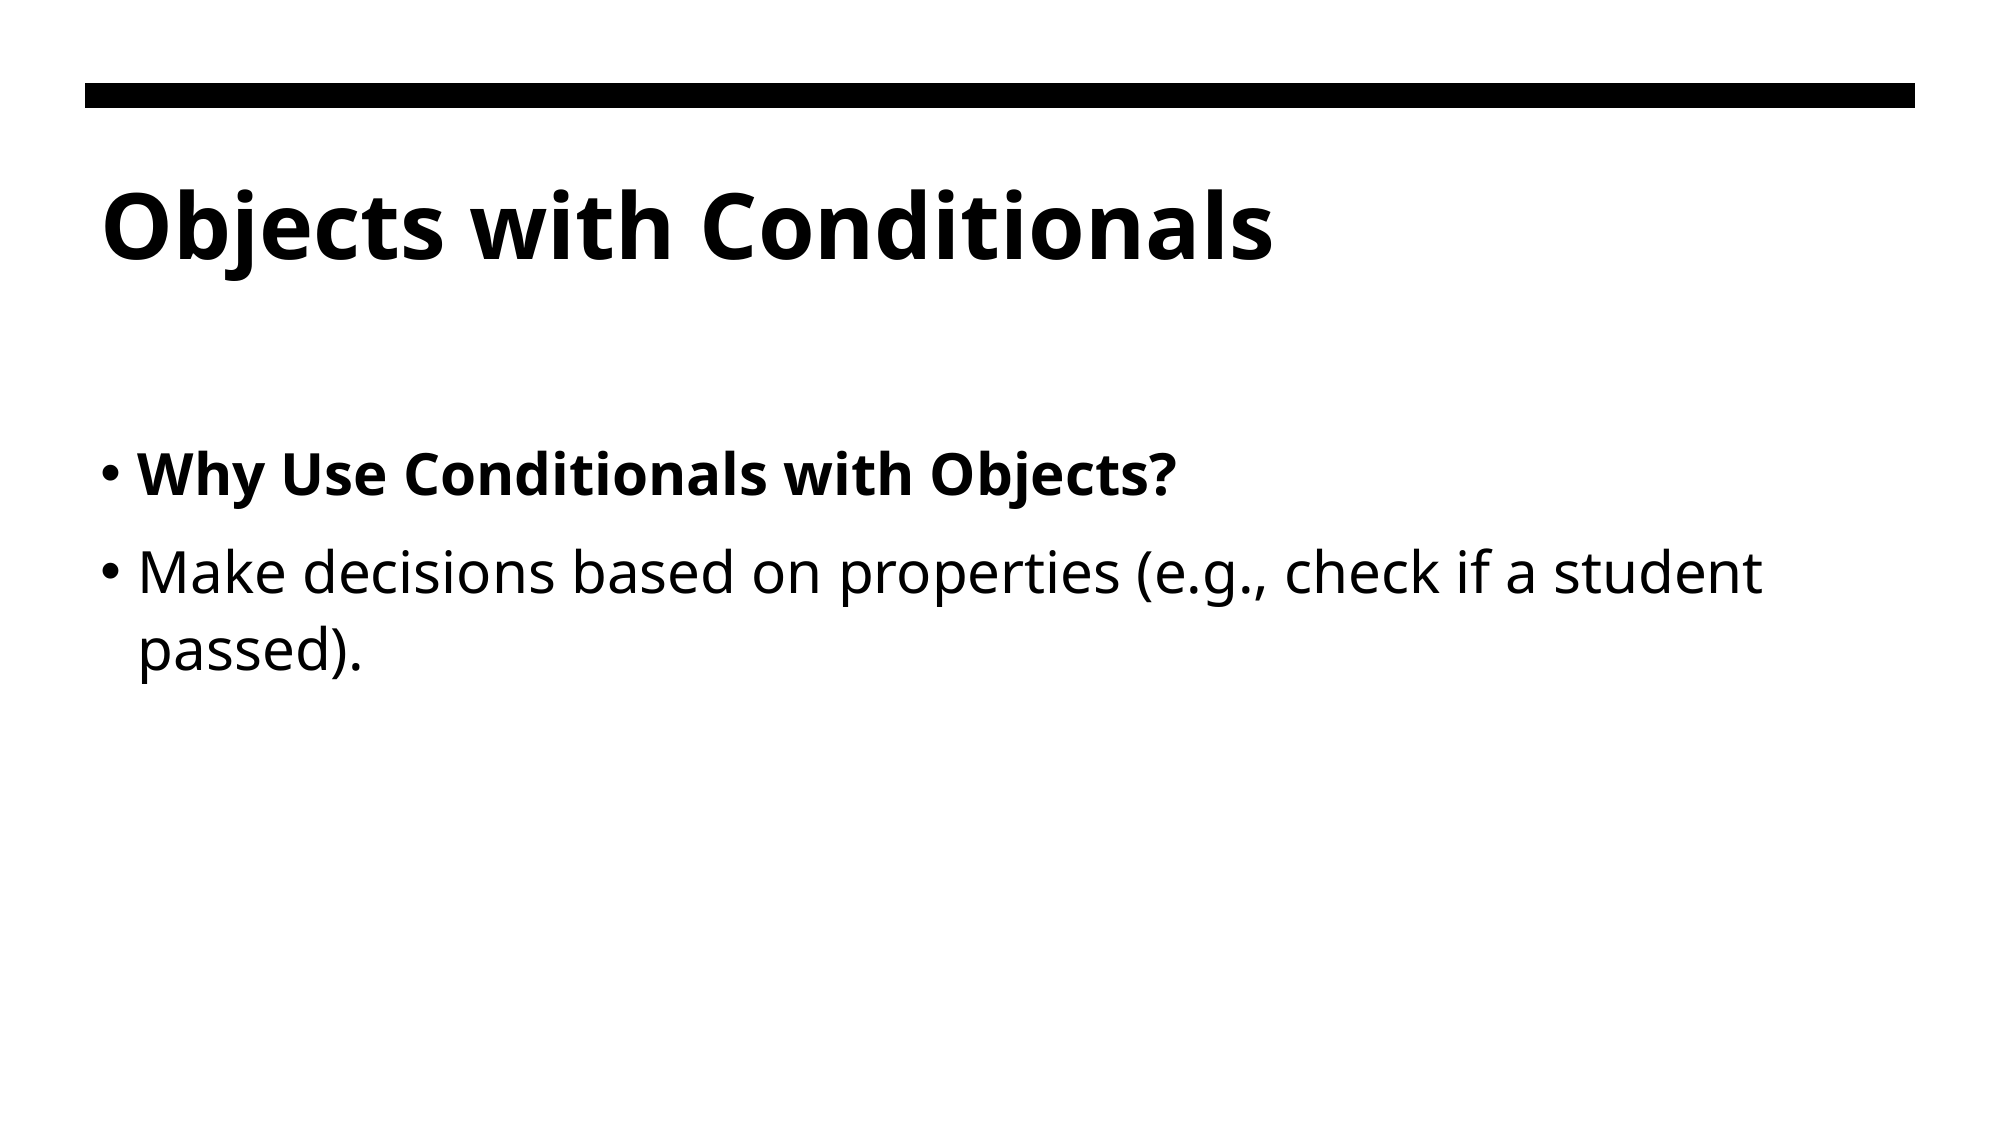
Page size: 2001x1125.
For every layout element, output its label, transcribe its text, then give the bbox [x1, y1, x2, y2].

list Why Use Conditionals with Objects? Make decisions based on properties (e.g., check if a student passed). [85, 423, 1916, 1041]
title Objects with Conditionals [85, 160, 1916, 401]
